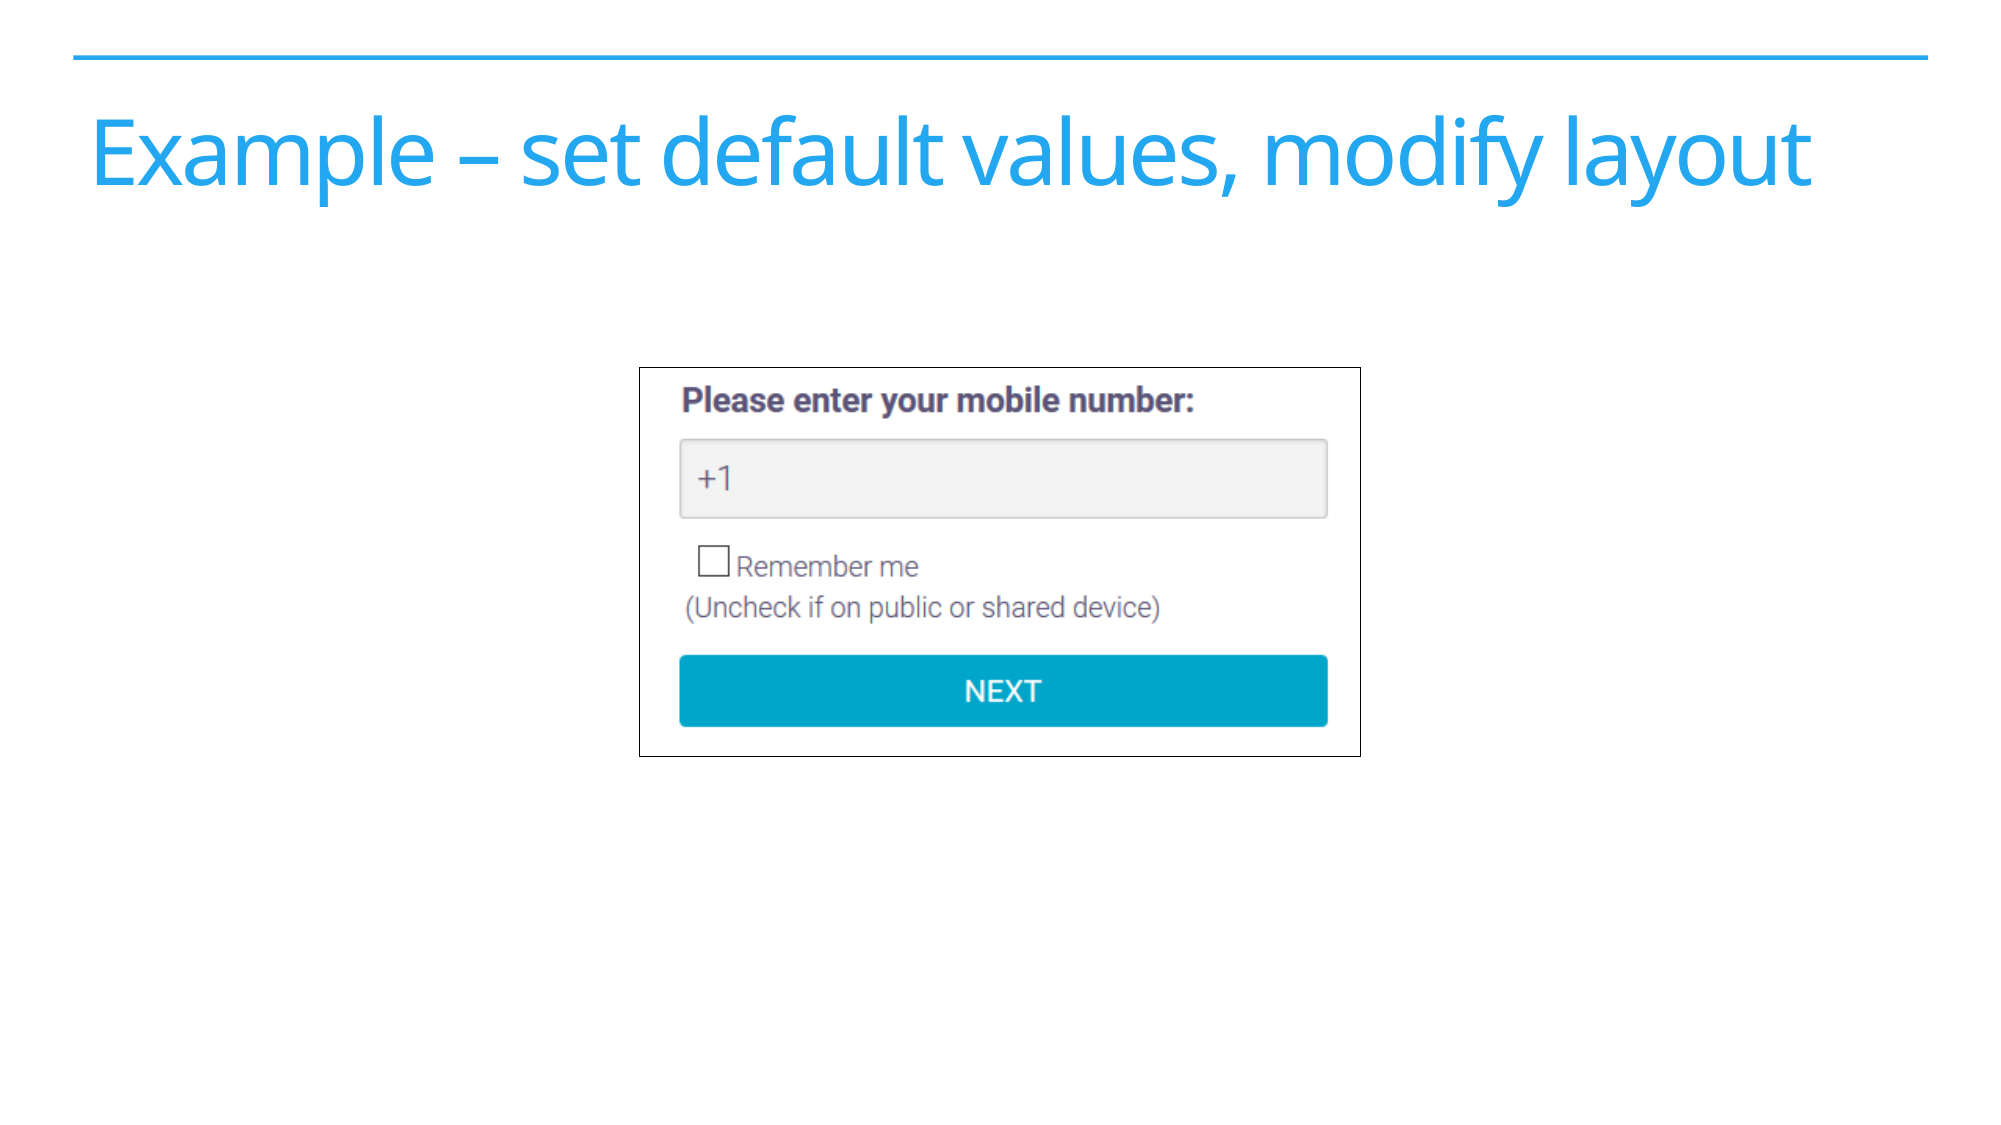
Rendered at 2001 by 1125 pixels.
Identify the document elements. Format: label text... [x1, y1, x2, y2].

picture [639, 367, 1361, 757]
title Example – set default values, modify layout [73, 59, 1929, 252]
